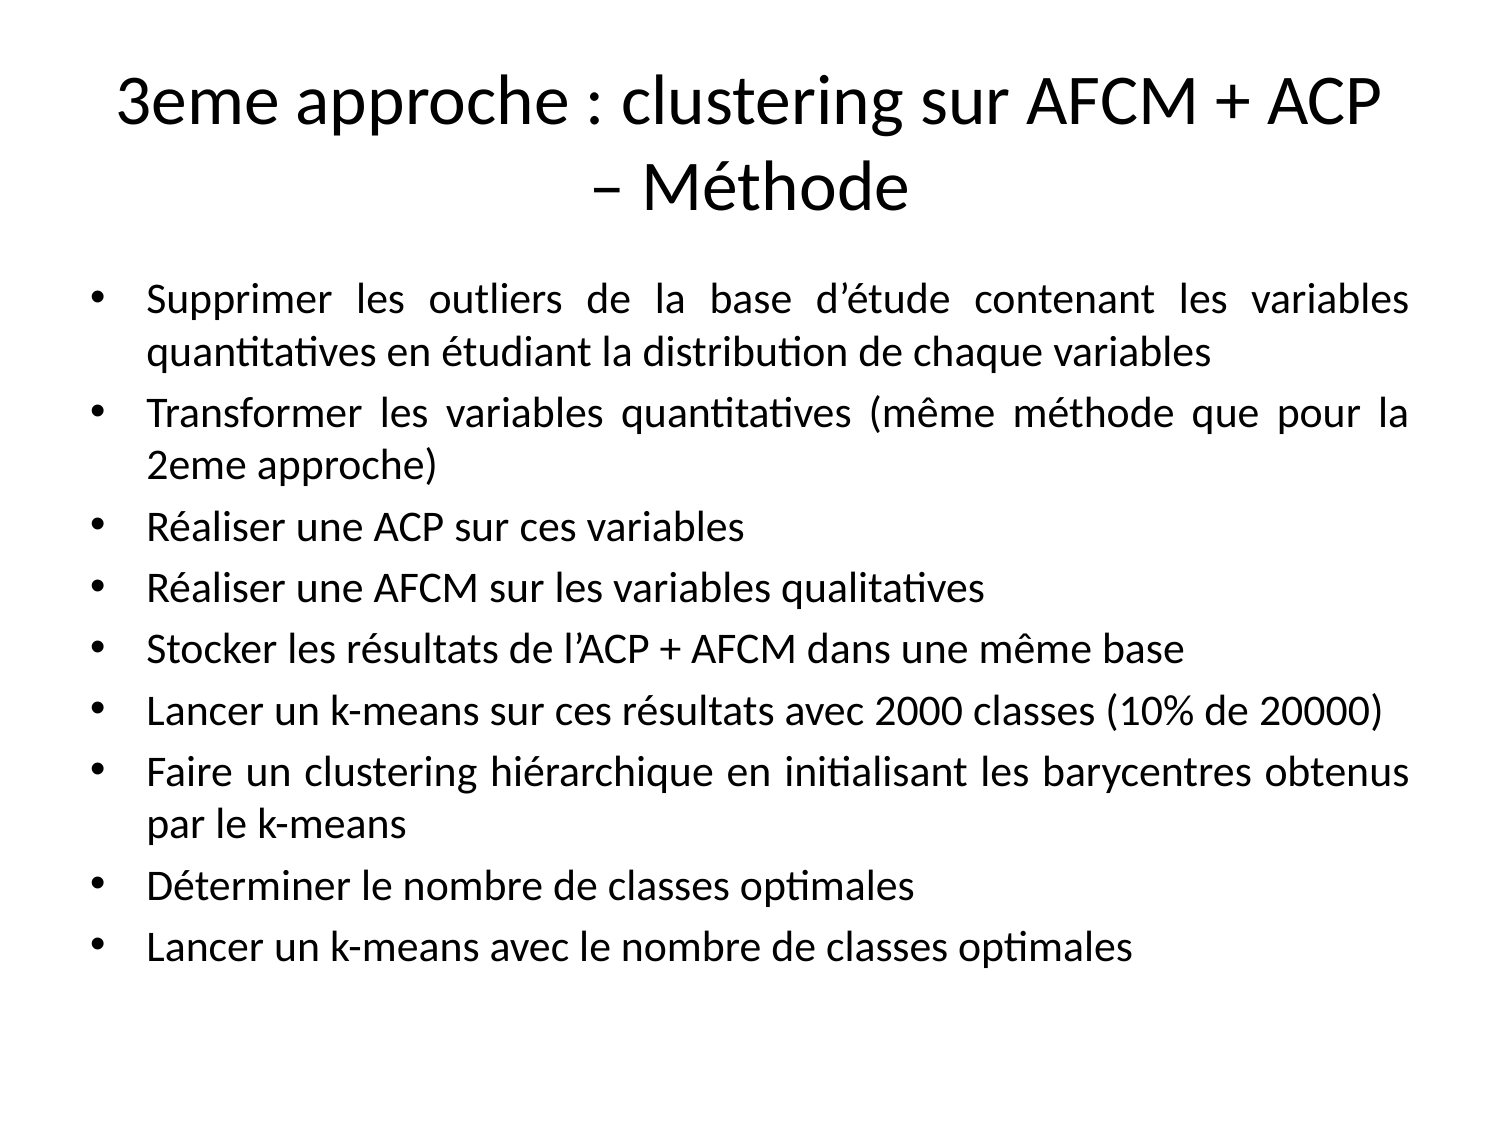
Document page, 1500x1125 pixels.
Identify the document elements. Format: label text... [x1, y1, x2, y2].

title 3eme approche : clustering sur AFCM + ACP – Méthode [75, 45, 1425, 233]
list Supprimer les outliers de la base d’étude contenant les variables quantitatives en étudiant la distribution de chaque variables Transformer les variables quantitatives (même méthode que pour la 2eme approche) Réaliser une ACP sur ces variables Réaliser une AFCM sur les variables qualitatives Stocker les résultats de l’ACP + AFCM dans une même base Lancer un k-means sur ces résultats avec 2000 classes (10% de 20000) Faire un clustering hiérarchique en initialisant les barycentres obtenus par le k-means Déterminer le nombre de classes optimales Lancer un k-means avec le nombre de classes optimales [75, 262, 1425, 1005]
